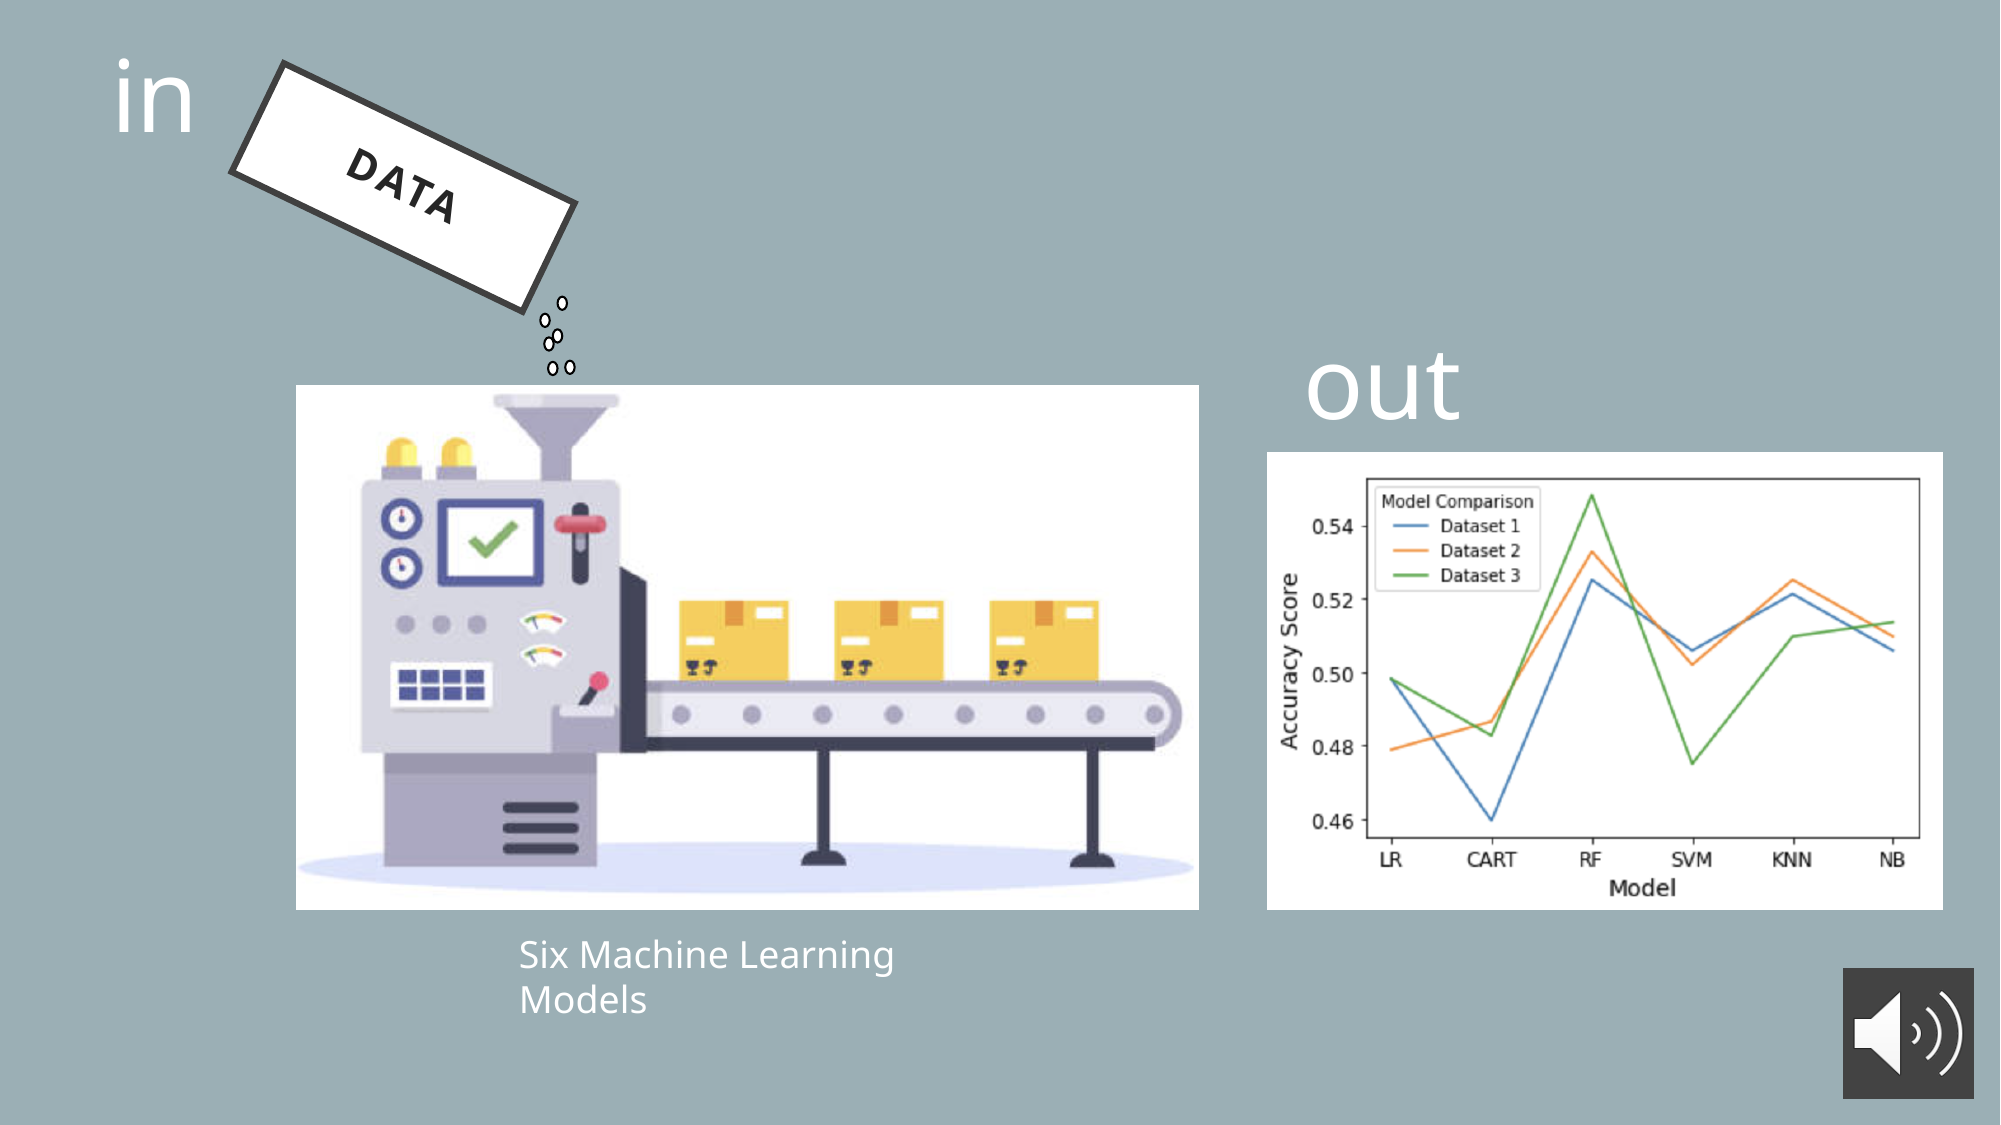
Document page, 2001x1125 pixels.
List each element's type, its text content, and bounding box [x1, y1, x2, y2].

text_box Data [231, 63, 575, 312]
picture [1267, 452, 1943, 910]
text_box out [1288, 311, 1486, 447]
text_box [543, 336, 555, 352]
text_box [556, 295, 569, 311]
picture [296, 385, 1199, 911]
picture [1841, 966, 1975, 1100]
text_box Six Machine Learning Models [504, 923, 991, 1028]
text_box [547, 360, 559, 377]
text_box [539, 312, 551, 328]
text_box [564, 359, 576, 375]
text_box [551, 328, 564, 344]
text_box in [96, 25, 232, 161]
